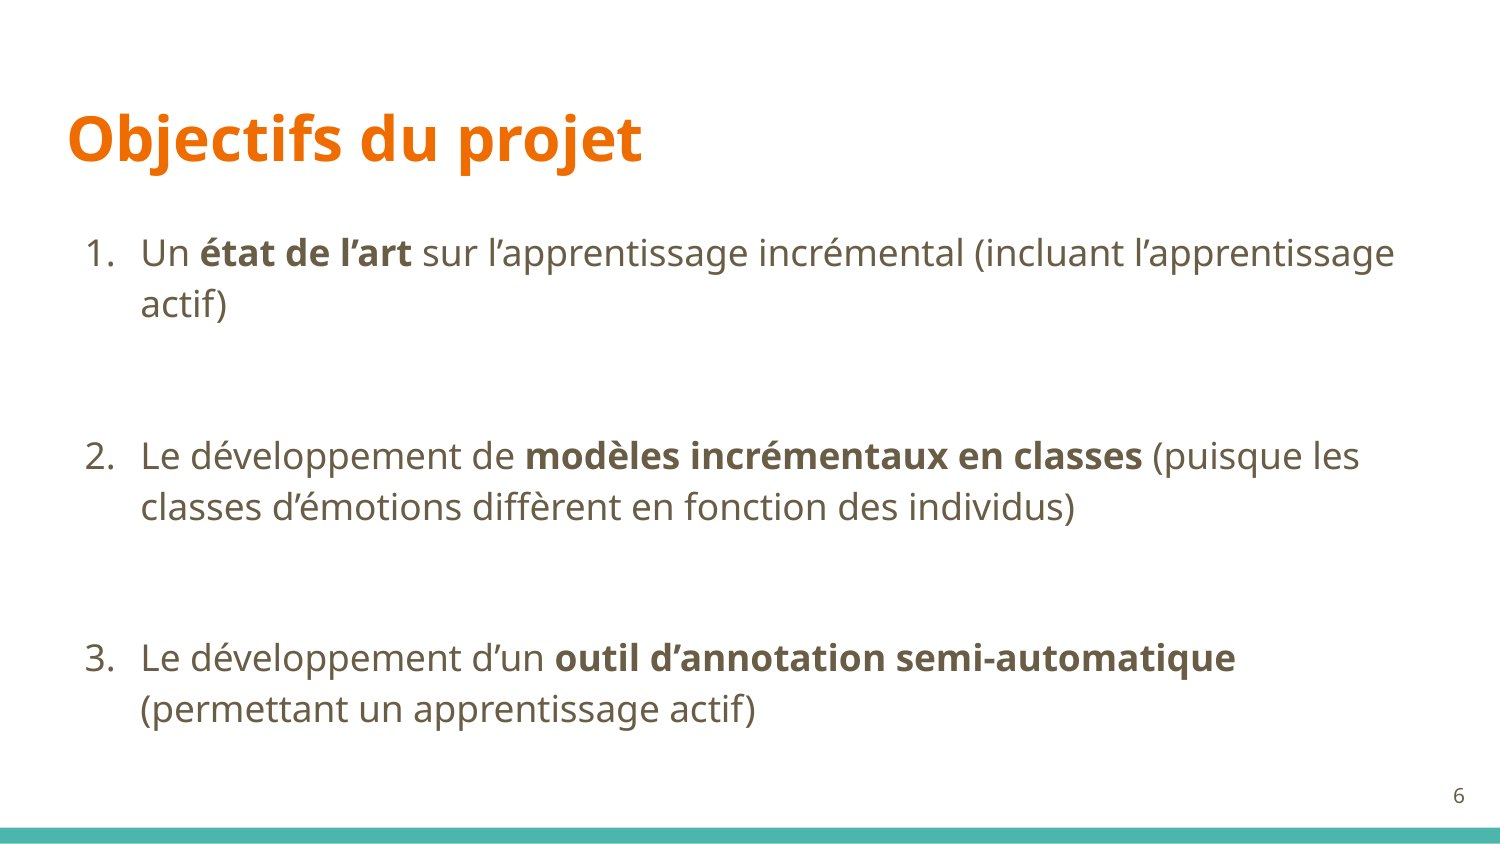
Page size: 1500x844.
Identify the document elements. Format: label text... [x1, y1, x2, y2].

slide_number ‹#› [1389, 764, 1480, 830]
list Un état de l’art sur l’apprentissage incrémental (incluant l’apprentissage actif) Le développement de modèles incrémentaux en classes (puisque les classes d’émotions diffèrent en fonction des individus) Le développement d’un outil d’annotation semi-automatique (permettant un apprentissage actif) [51, 207, 1449, 750]
title Objectifs du projet [51, 72, 1449, 189]
